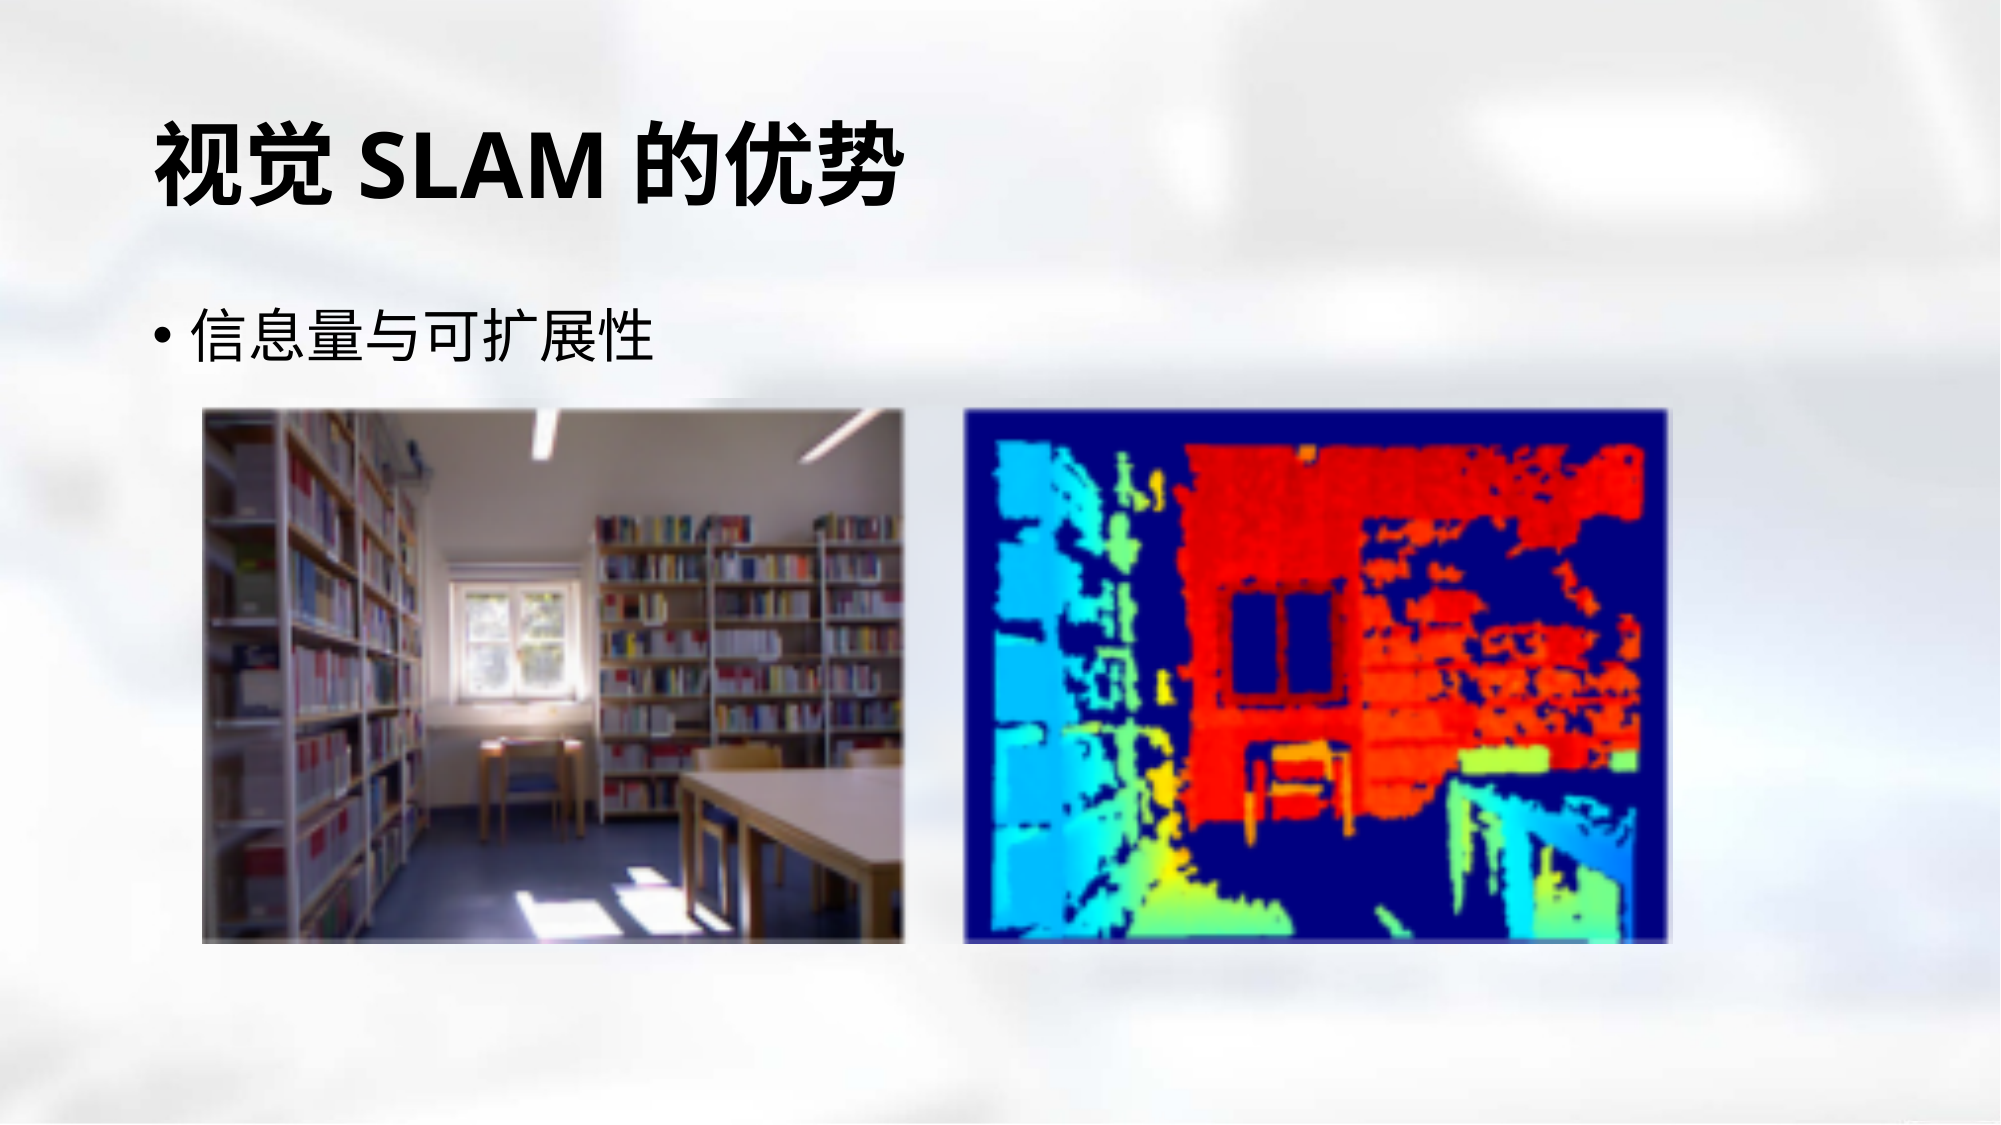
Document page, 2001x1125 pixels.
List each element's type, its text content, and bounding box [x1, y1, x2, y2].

title 视觉SLAM的优势 [137, 59, 1863, 278]
list 信息量与可扩展性 [137, 299, 1863, 1014]
picture [0, 0, 2001, 1125]
